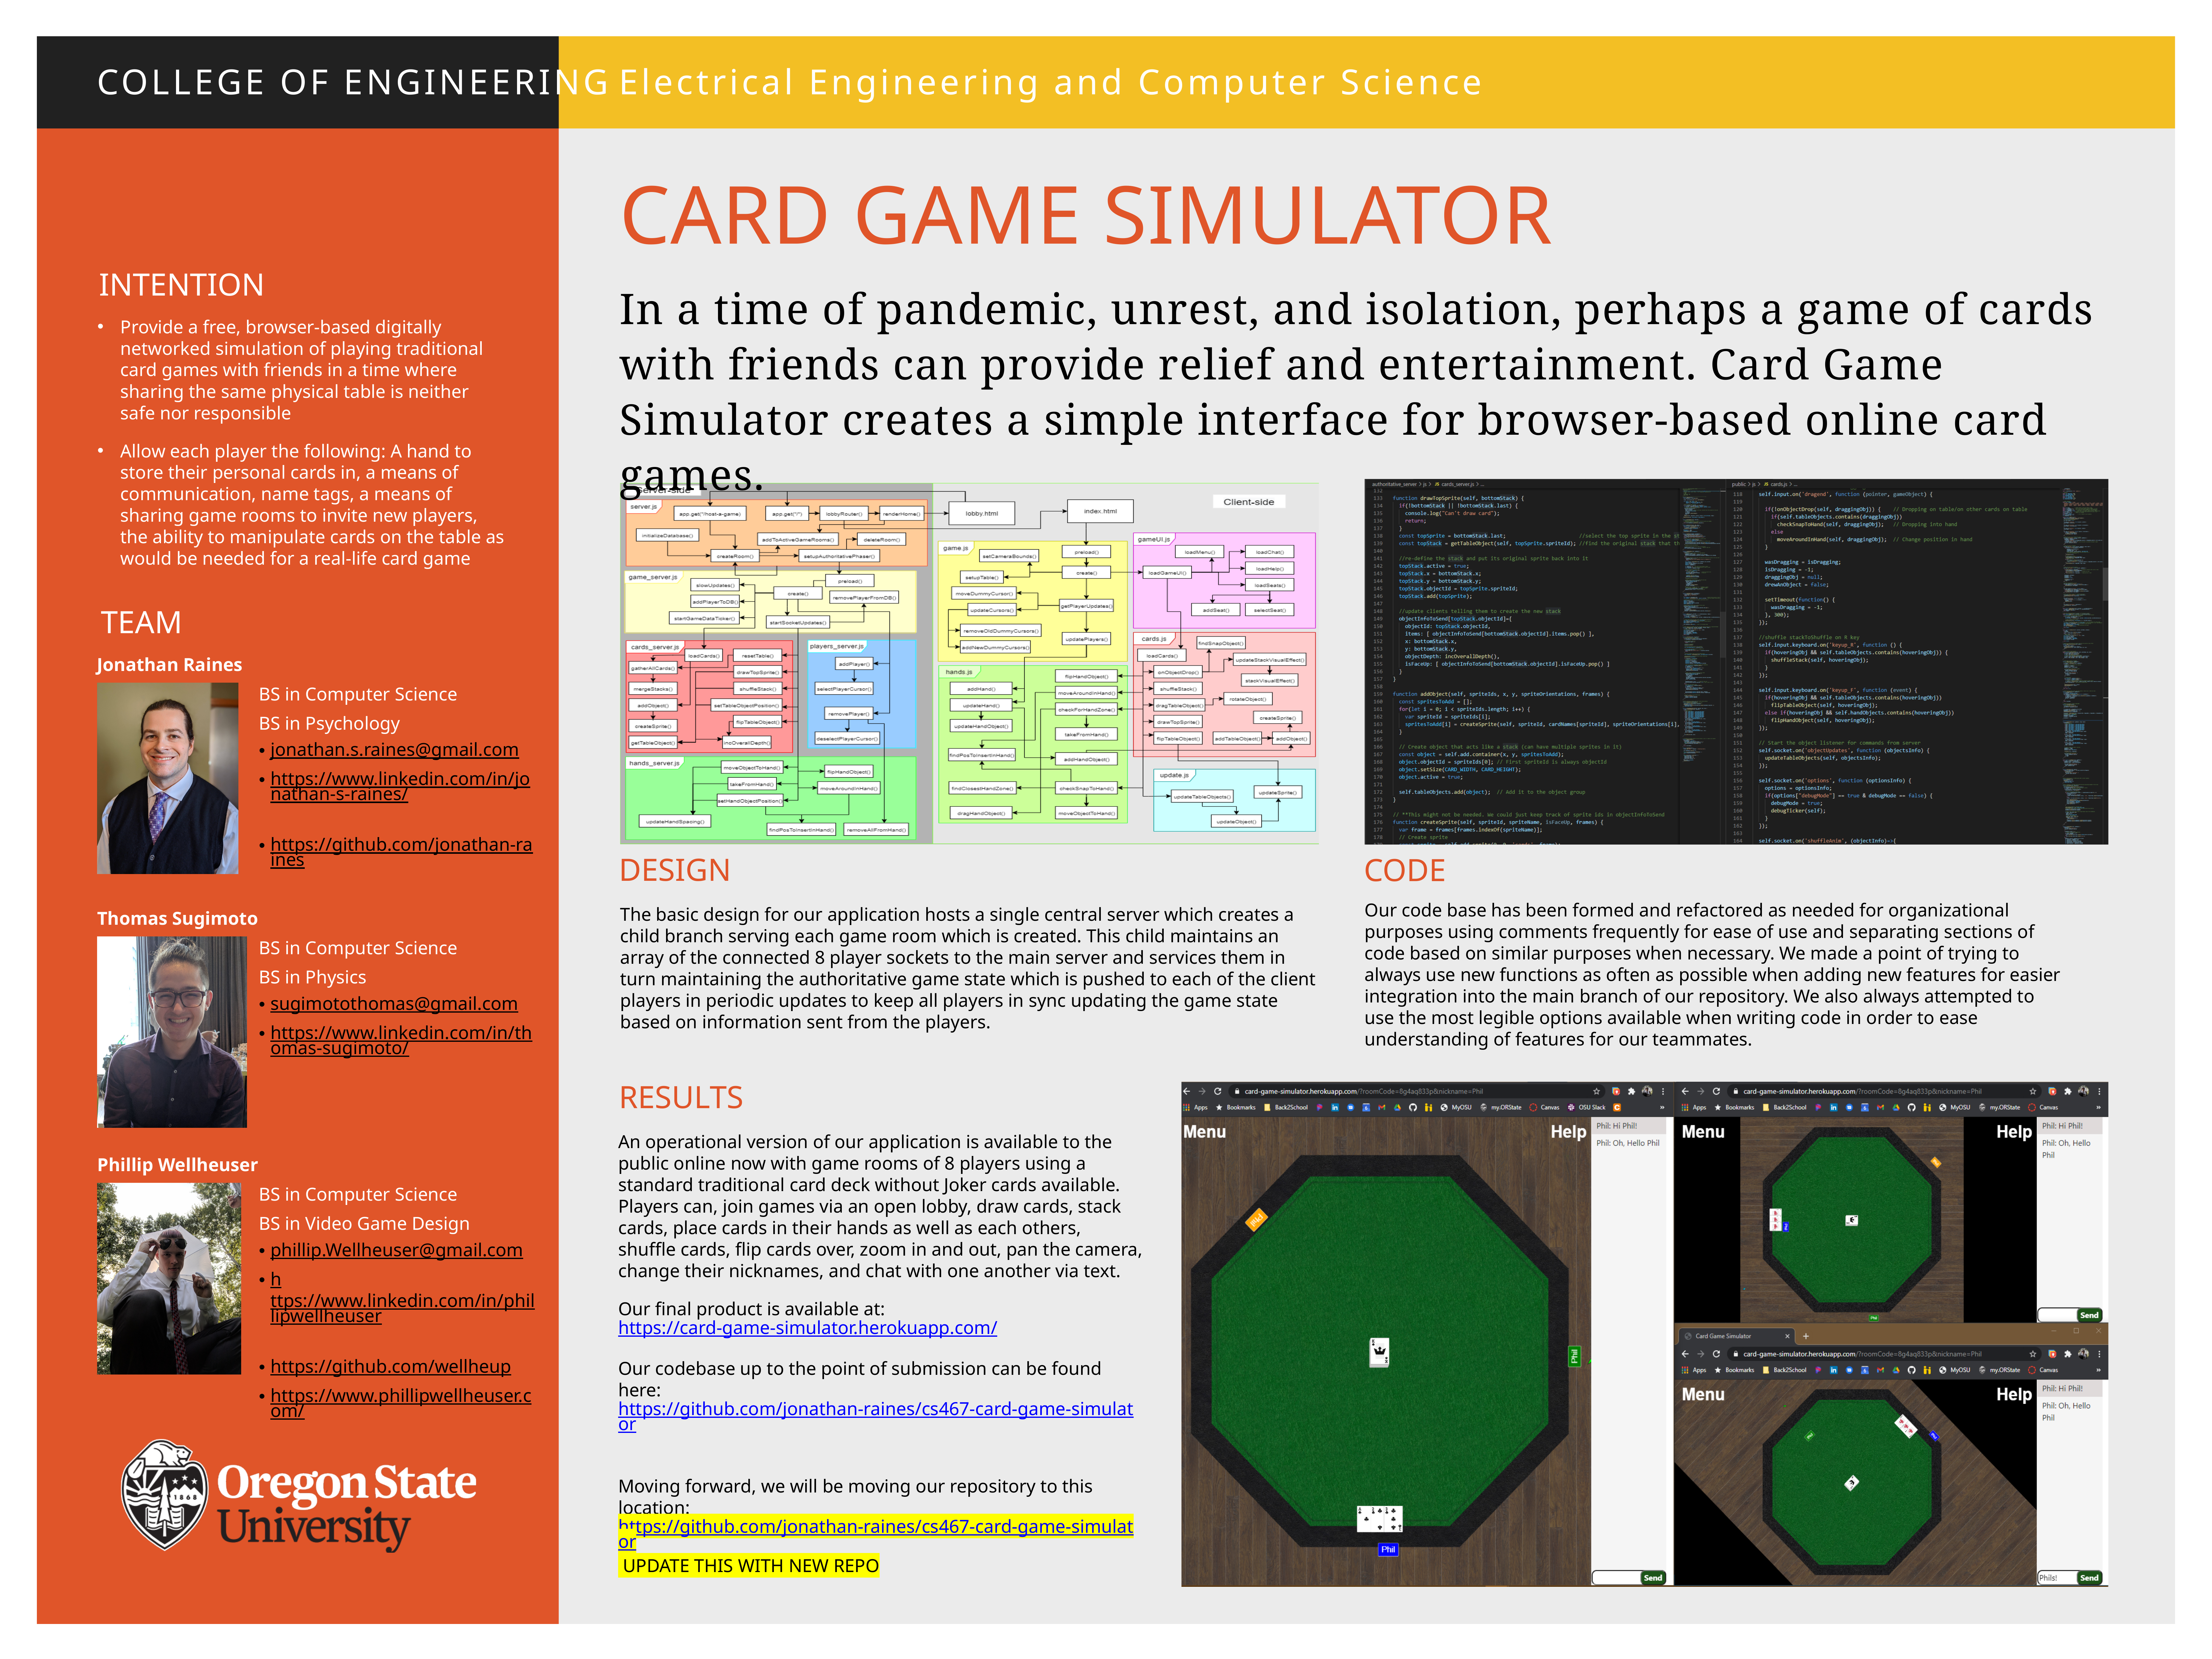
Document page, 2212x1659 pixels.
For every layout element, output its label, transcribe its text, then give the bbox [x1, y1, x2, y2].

picture [97, 1183, 241, 1375]
picture [620, 479, 1319, 845]
text_box Jonathan Raines [97, 653, 375, 675]
text_box Design [619, 854, 1094, 888]
text_box Code [1364, 855, 1839, 888]
text_box Results [619, 1082, 1094, 1115]
picture [97, 683, 238, 874]
text_box Thomas Sugimoto [97, 907, 375, 929]
text_box Our code base has been formed and refactored as needed for organizational purposes using comments frequently for ease of use and separating sections of code based on similar purposes when necessary. We made a point of trying to always use new functions as often as possible when adding new features for easier integration into the main branch of our repository. We also always attempted to use the most legible options available when writing code in order to ease understanding of features for our teammates. [1364, 898, 2064, 1049]
picture [1364, 479, 2108, 845]
text_box Intention [99, 269, 506, 302]
text_box BS in Computer Science BS in Video Game Design phillip.Wellheuser@gmail.com https://www.linkedin.com/in/phillipwellheuser https://github.com/wellheup https://www.phillipwellheuser.com/ [259, 1183, 537, 1415]
text_box BS in Computer Science BS in Psychology jonathan.s.raines@gmail.com https://www.linkedin.com/in/jonathan-s-raines/ https://github.com/jonathan-raines [259, 682, 537, 864]
picture [1181, 1082, 2108, 1587]
text_box BS in Computer Science BS in Physics sugimotothomas@gmail.com https://www.linkedin.com/in/thomas-sugimoto/ [259, 936, 537, 1067]
text_box An operational version of our application is available to the public online now with game rooms of 8 players using a standard traditional card deck without Joker cards available. Players can, join games via an open lobby, draw cards, stack cards, place cards in their hands as well as each others, shuffle cards, flip cards over, zoom in and out, pan the camera, change their nicknames, and chat with one another via text. Our final product is available at: https://card-game-simulator.herokuapp.com/ Our codebase up to the point of submission can be found here: https://github.com/jonathan-raines/cs467-card-game-simulator Moving forward, we will be moving our repository to this location: https://github.com/jonathan-raines/cs467-card-game-simulator UPDATE THIS WITH NEW REPO [618, 1130, 1143, 1546]
text_box In a time of pandemic, unrest, and isolation, perhaps a game of cards with friends can provide relief and entertainment. Card Game Simulator creates a simple interface for browser-based online card games. [619, 277, 2109, 469]
text_box Phillip Wellheuser [97, 1153, 376, 1175]
text_box Team [101, 607, 508, 640]
picture [97, 936, 247, 1128]
text_box Card Game Simulator [619, 175, 1618, 253]
text_box The basic design for our application hosts a single central server which creates a child branch serving each game room which is created. This child maintains an array of the connected 8 player sockets to the main server and services them in turn maintaining the authoritative game state which is pushed to each of the client players in periodic updates to keep all players in sync updating the game state based on information sent from the players. [620, 903, 1319, 1032]
text_box Provide a free, browser-based digitally networked simulation of playing traditional card games with friends in a time where sharing the same physical table is neither safe nor responsible Allow each player the following: A hand to store their personal cards in, a means of communication, name tags, a means of sharing game rooms to invite new players, the ability to manipulate cards on the table as would be needed for a real-life card game [97, 315, 506, 569]
